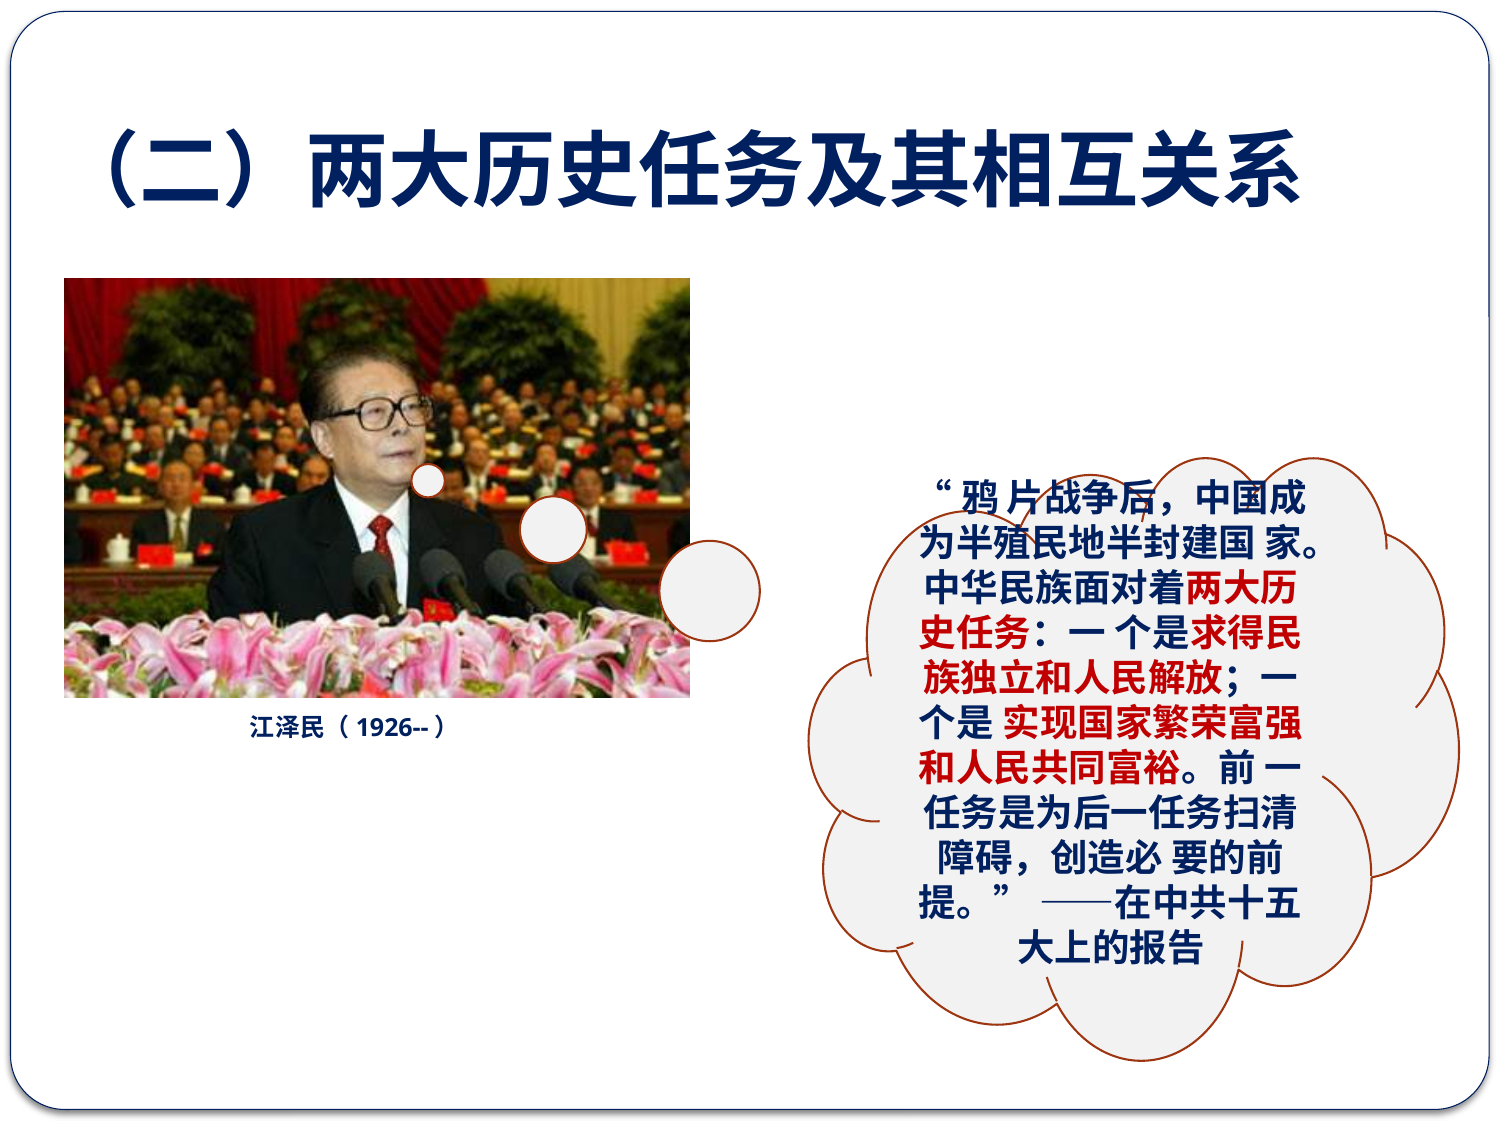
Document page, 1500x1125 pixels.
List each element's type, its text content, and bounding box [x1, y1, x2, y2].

text_box “鸦 片战争后，中国成为半殖民地半封建国 家。中华民族面对着两大历史任务：一 个是求得民族独立和人民解放；一个是 实现国家繁荣富强和人民共同富裕。前 一任务是为后一任务扫清障碍，创造必 要的前提。” ——在中共十五大上的报告 [807, 457, 1461, 1062]
picture [64, 278, 691, 698]
text_box “鸦 片战争后，中国成为半殖民地半封建国 家。中华民族面对着两大历史任务：一 个是求得民族独立和人民解放；一个是 实现国家繁荣富强和人民共同富裕。前 一任务是为后一任务扫清障碍，创造必 要的前提。” ——在中共十五大上的报告 [695, 539, 761, 643]
text_box 江泽民（1926--） [235, 707, 475, 749]
text_box [7, 0, 58, 27]
title （二）两大历史任务及其相互关系 [41, 54, 1425, 233]
